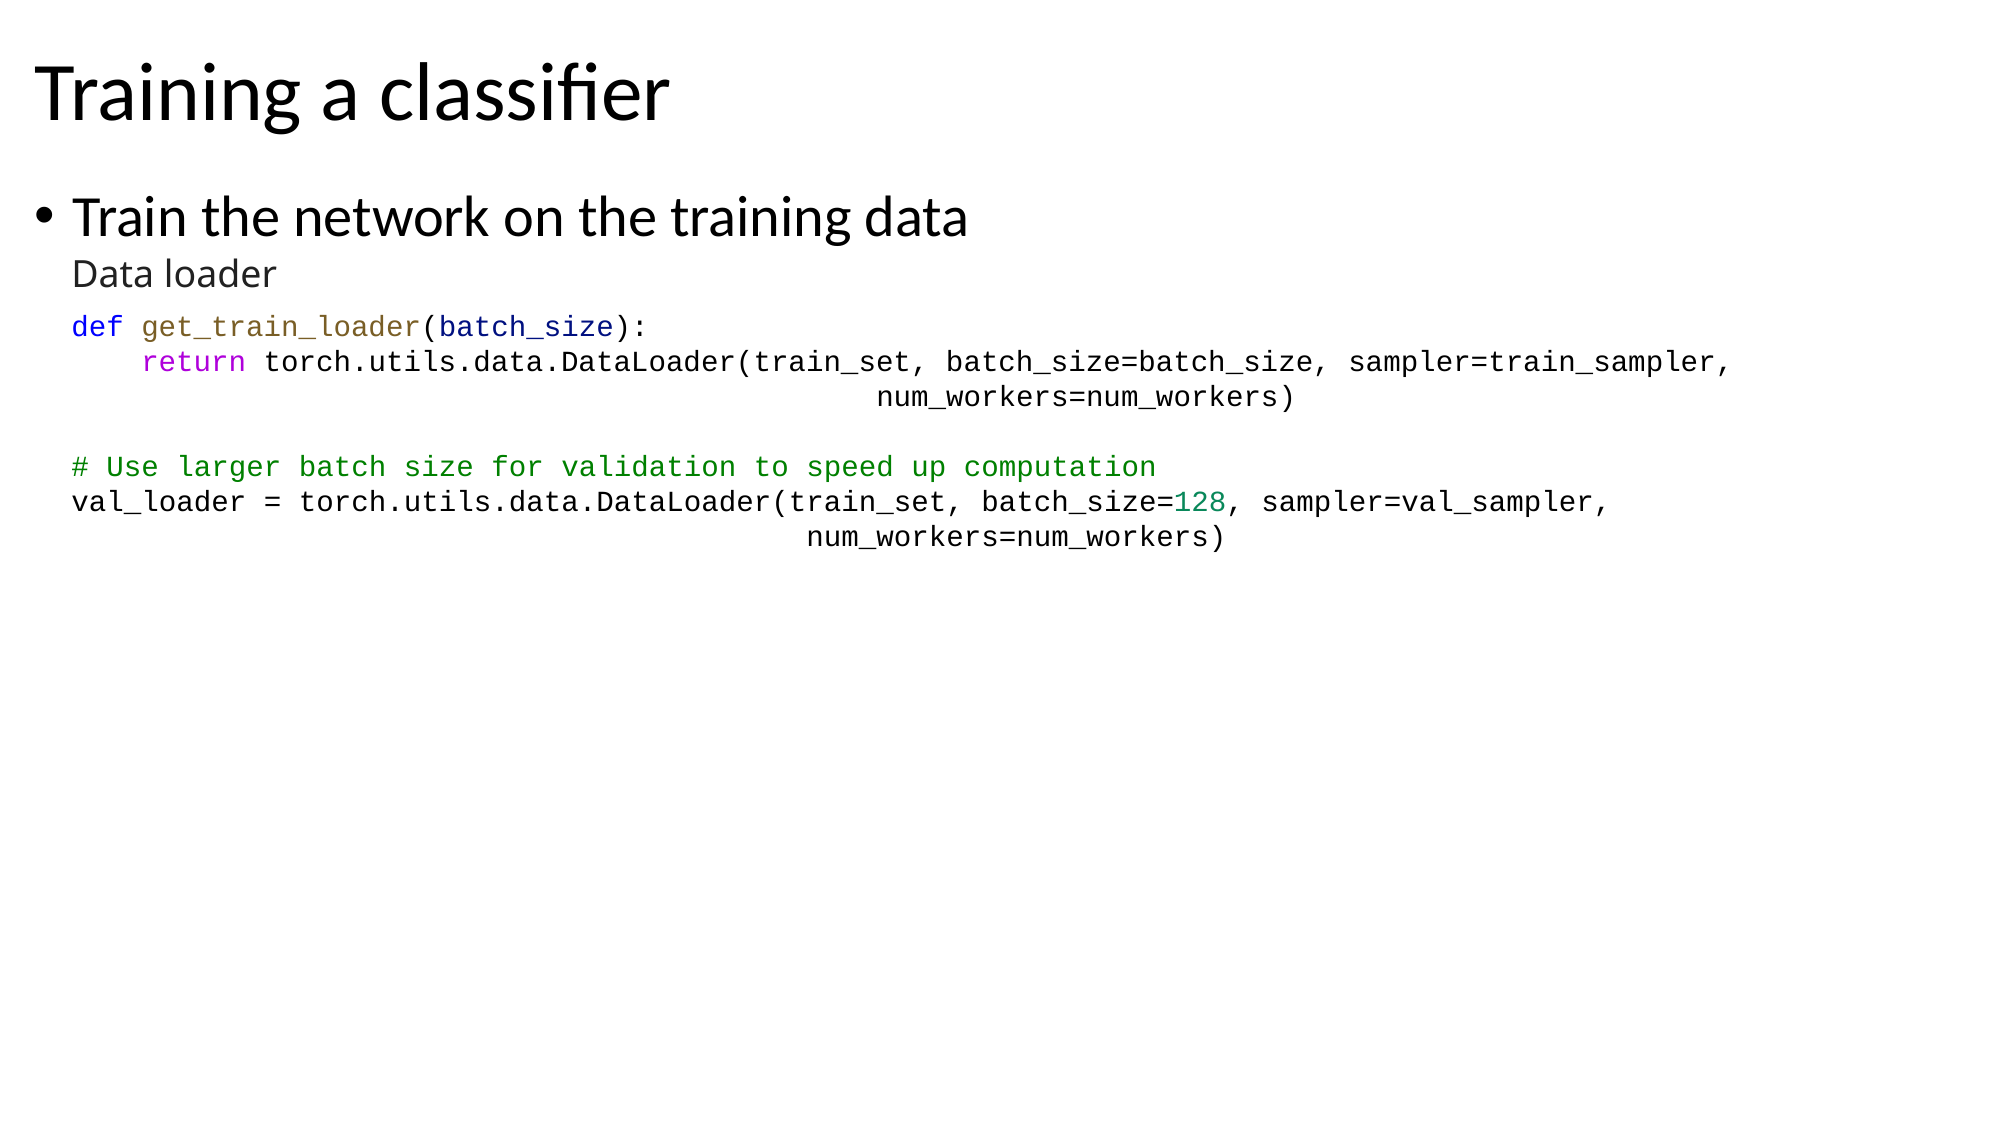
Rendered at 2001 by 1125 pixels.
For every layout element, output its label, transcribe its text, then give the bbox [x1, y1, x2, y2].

text_box Data loader [56, 243, 1065, 303]
title Training a classifier [19, 39, 1971, 148]
text_box def get_train_loader(batch_size): return torch.utils.data.DataLoader(train_set, batch_size=batch_size, sampler=train_sampler, num_workers=num_workers) # Use larger batch size for validation to speed up computation val_loader = torch.utils.data.DataLoader(train_set, batch_size=128, sampler=val_sampler, num_workers=num_workers) [56, 299, 1902, 560]
list Train the network on the training data [19, 178, 1971, 1014]
